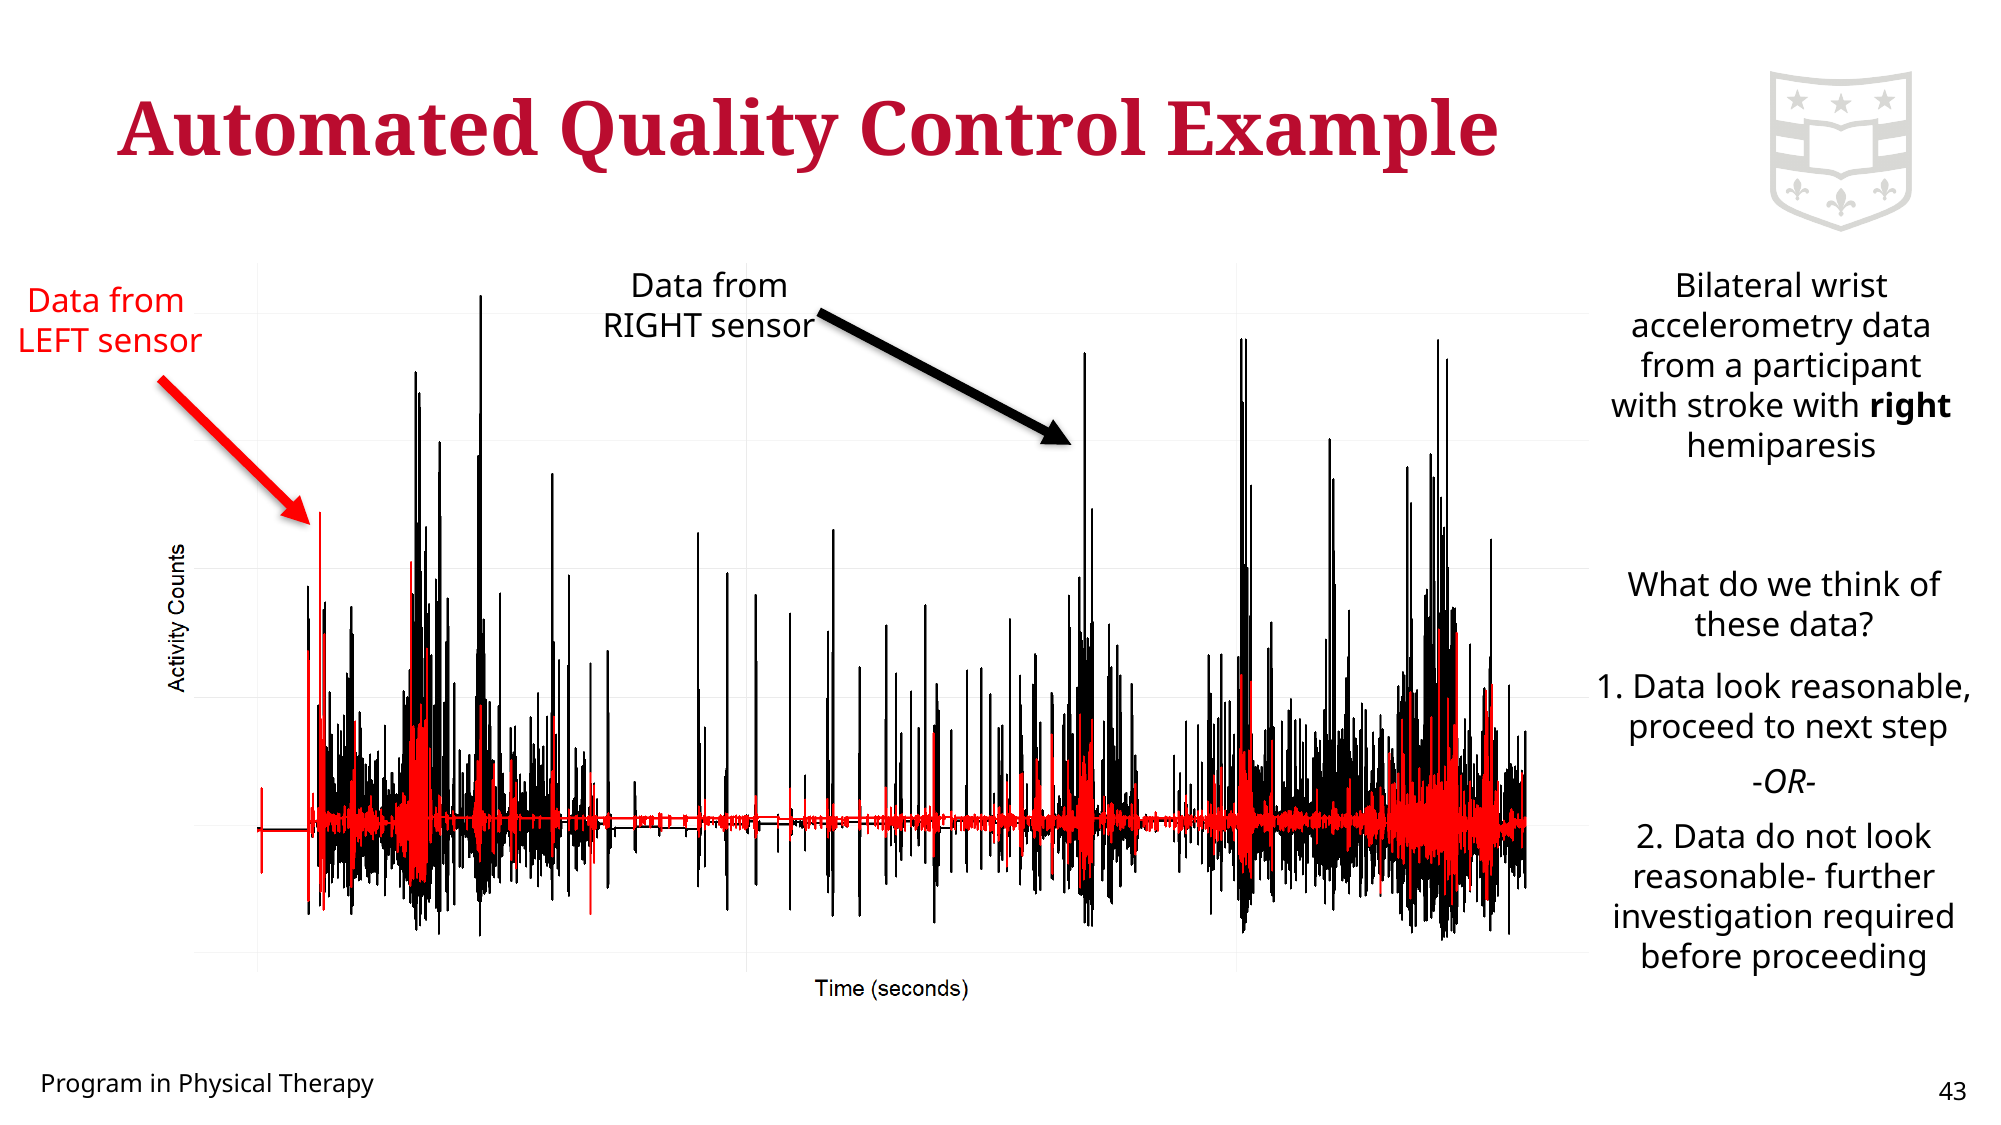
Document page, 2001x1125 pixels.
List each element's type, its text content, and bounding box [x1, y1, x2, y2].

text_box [818, 311, 1072, 446]
text_box Bilateral wrist accelerometry data from a participant with stroke with right hemiparesis [1598, 257, 1974, 512]
text_box Data from LEFT sensor [0, 272, 154, 407]
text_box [159, 378, 311, 526]
text_box What do we think of these data? 1. Data look reasonable, proceed to next step -OR- 2. Data do not look reasonable- further investigation required before proceeding [1578, 555, 1990, 1018]
title Automated Quality Control Example [102, 45, 1686, 207]
picture [1770, 71, 1912, 232]
picture [159, 257, 1596, 1007]
